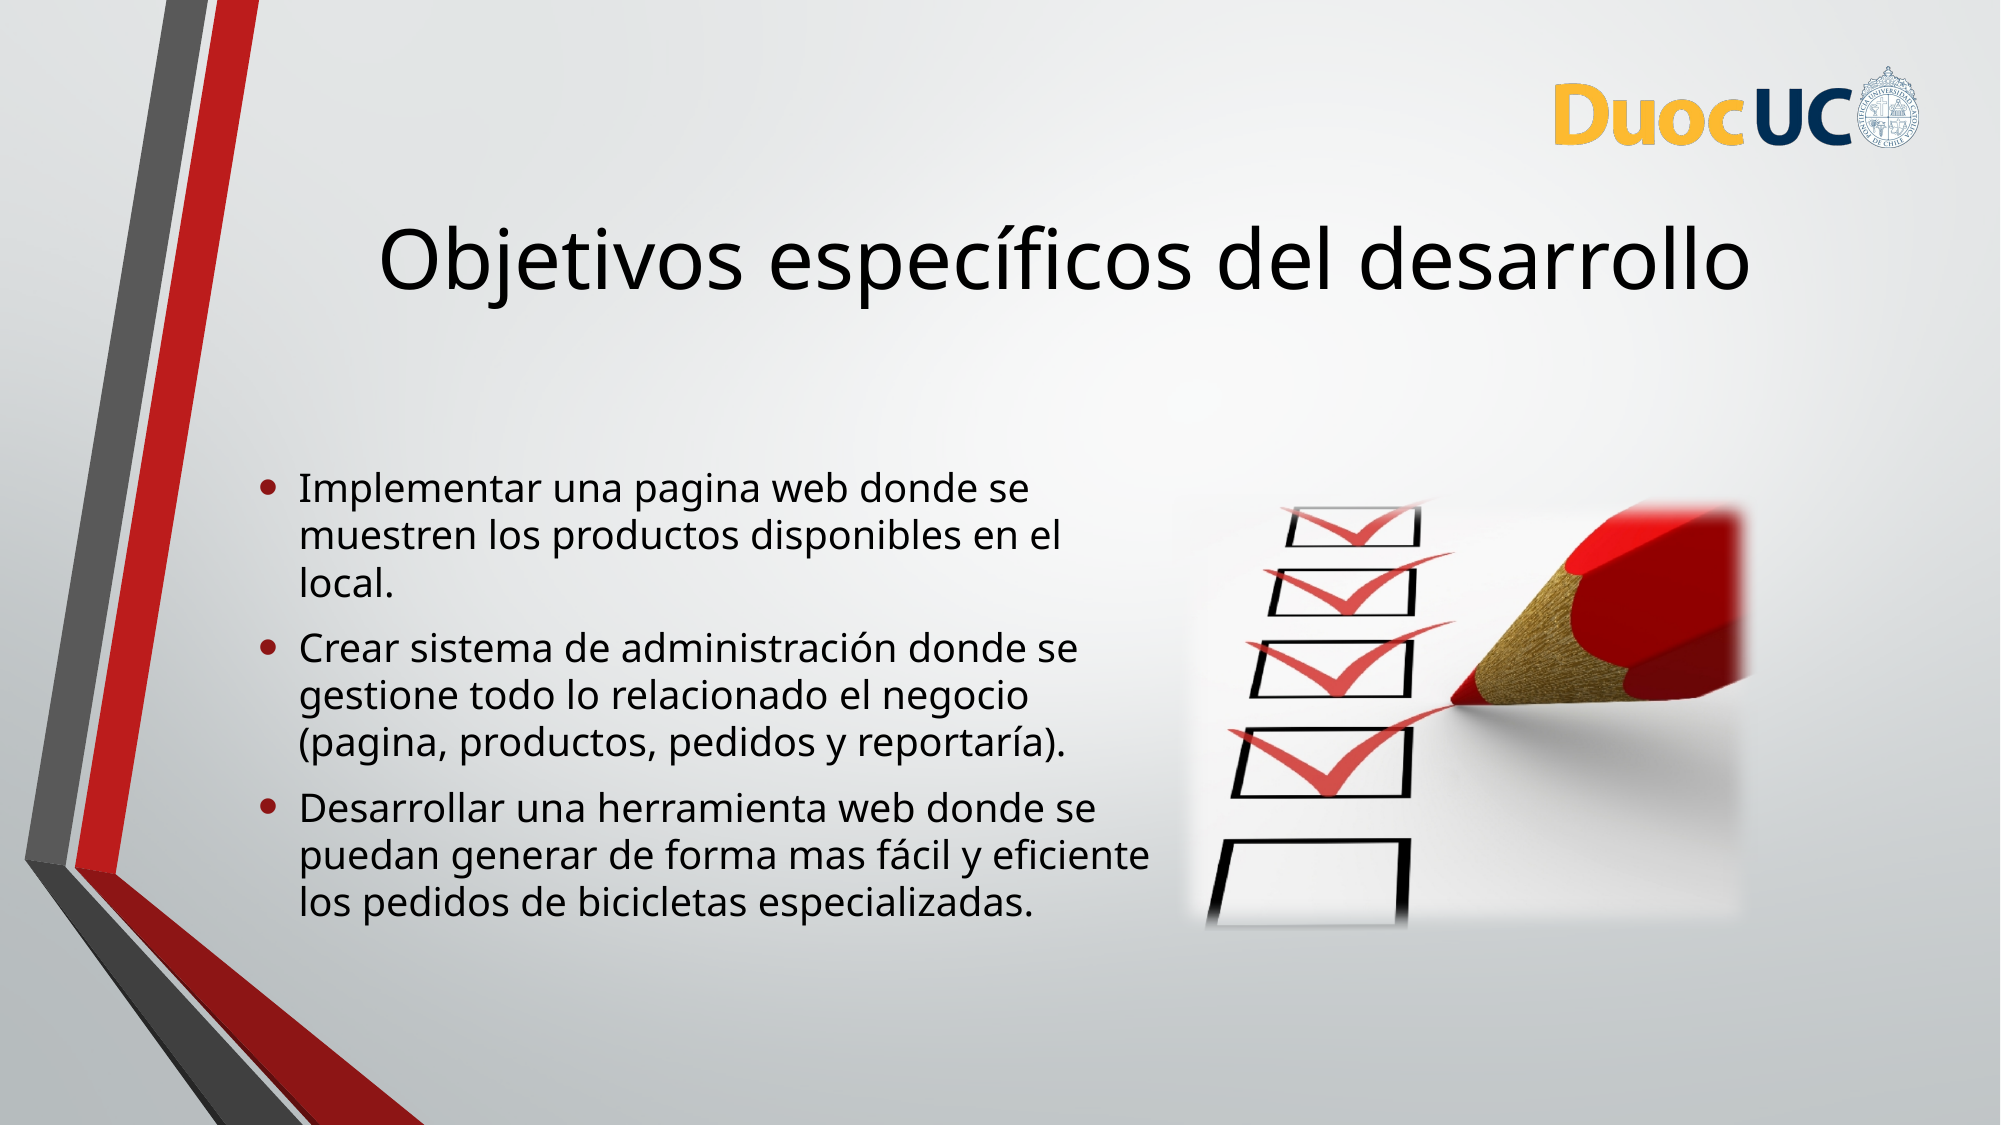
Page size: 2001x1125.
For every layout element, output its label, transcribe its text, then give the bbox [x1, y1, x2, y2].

title Objetivos específicos del desarrollo [243, 112, 1887, 400]
picture [1172, 494, 1758, 934]
list Implementar una pagina web donde se muestren los productos disponibles en el local. Crear sistema de administración donde se gestione todo lo relacionado el negocio (pagina, productos, pedidos y reportaría). Desarrollar una herramienta web donde se puedan generar de forma mas fácil y eficiente los pedidos de bicicletas especializadas. [243, 437, 1173, 950]
picture [1555, 66, 1919, 149]
